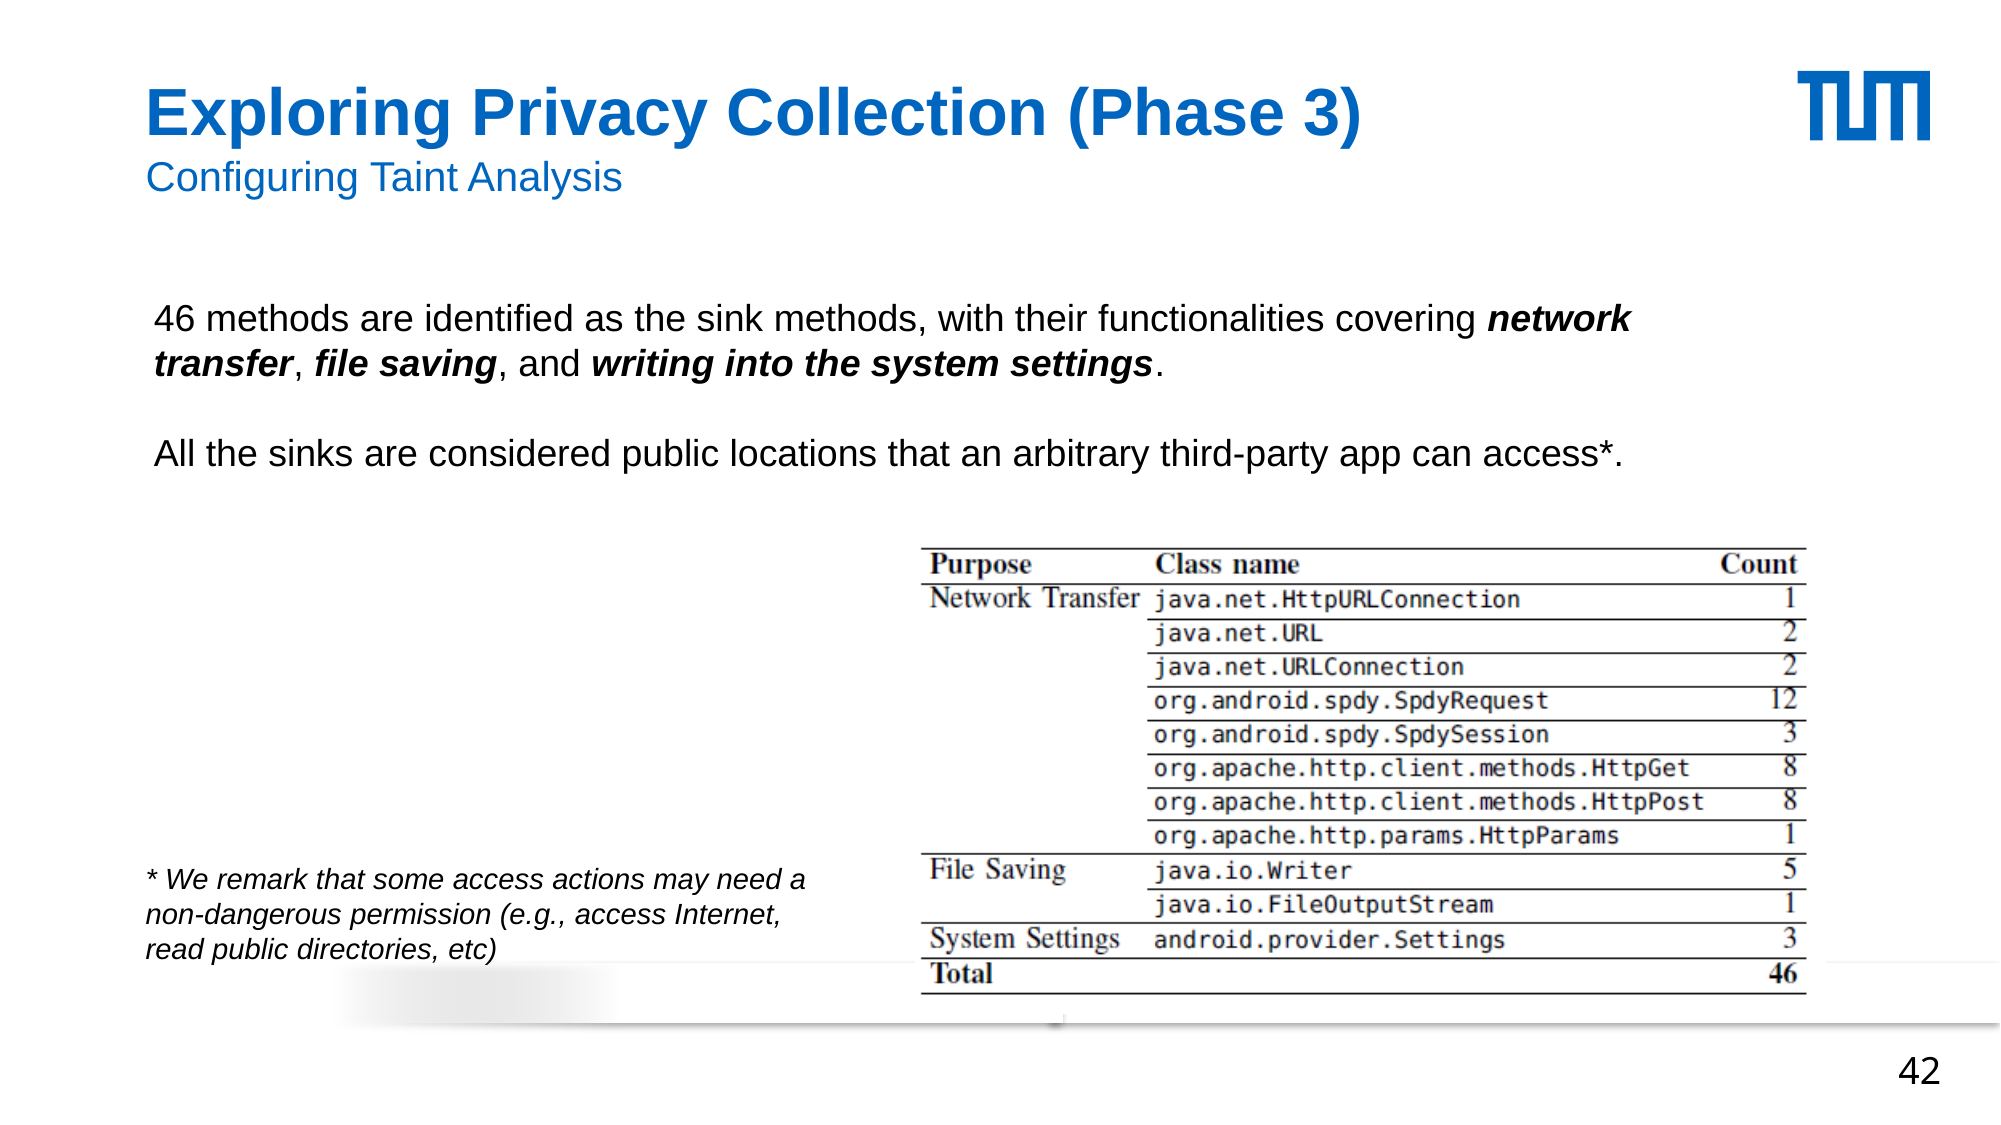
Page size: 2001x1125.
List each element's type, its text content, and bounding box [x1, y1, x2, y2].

slide_number 42 [1474, 1042, 1942, 1103]
picture [915, 529, 1826, 1014]
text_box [333, 962, 2000, 1024]
list Configuring Taint Analysis [130, 142, 1951, 227]
text_box 46 methods are identified as the sink methods, with their functionalities covering network transfer, file saving, and writing into the system settings. All the sinks are considered public locations that an arbitrary third-party app can access*. [139, 287, 1792, 527]
text_box * We remark that some access actions may need a non-dangerous permission (e.g., access Internet, read public directories, etc) [130, 853, 827, 973]
text_box Exploring Privacy Collection (Phase 3) [130, 61, 1759, 184]
